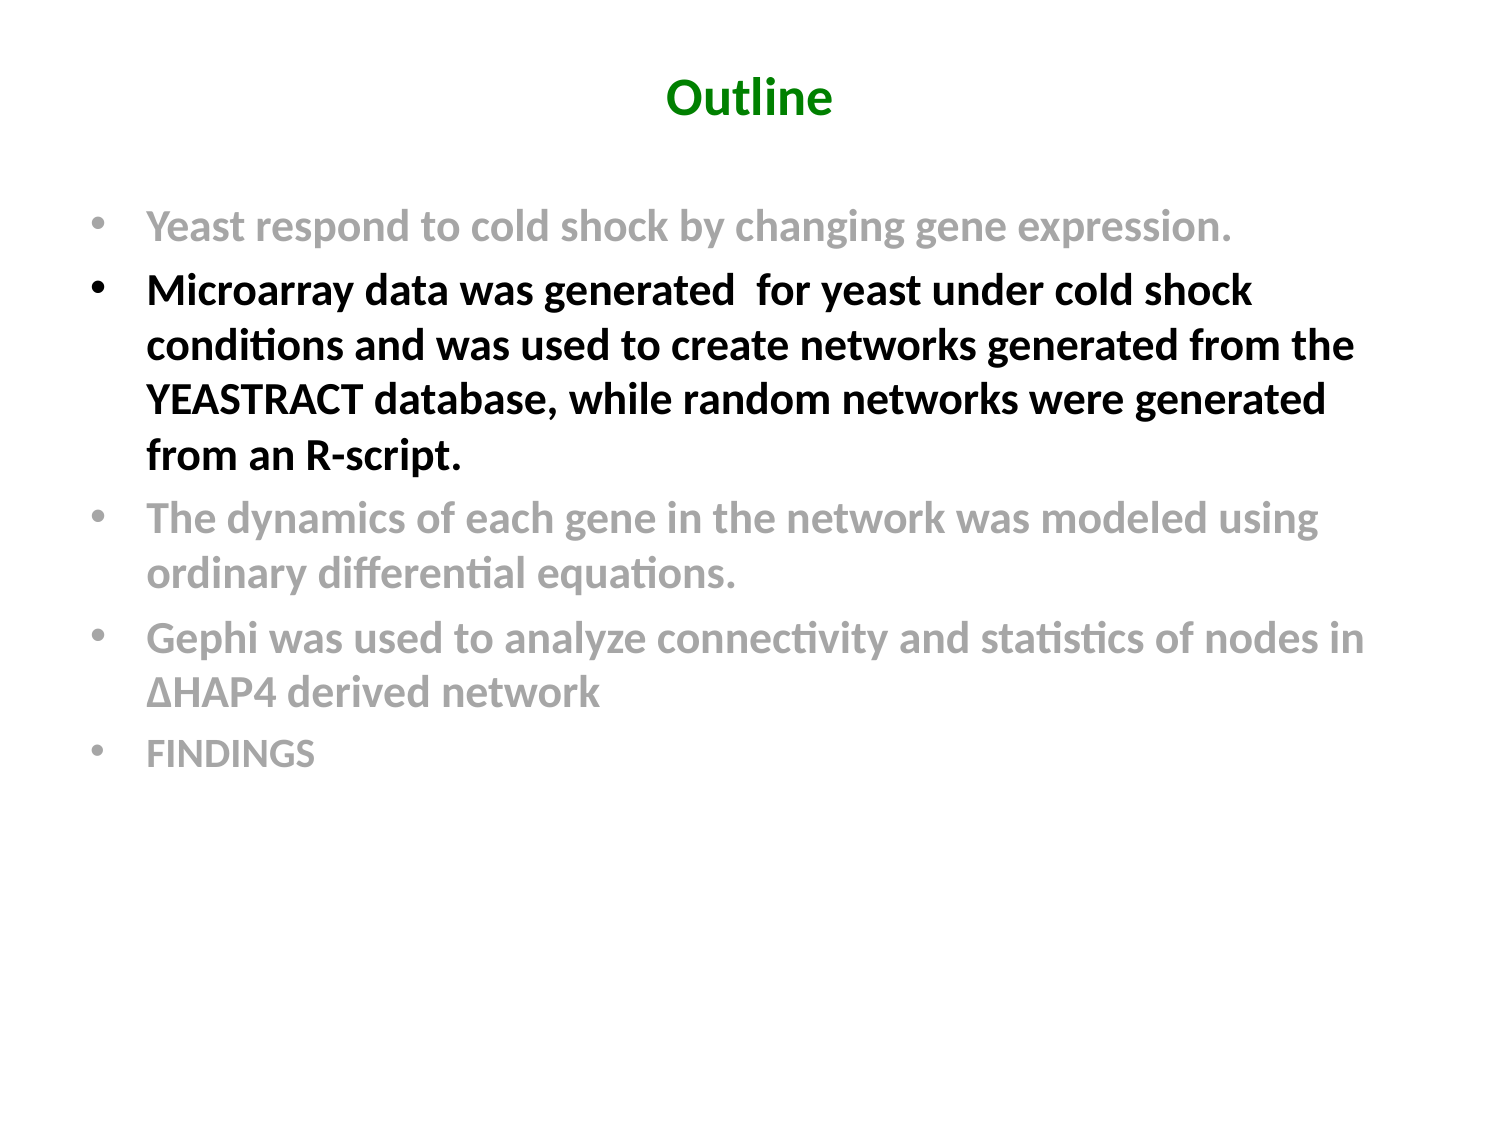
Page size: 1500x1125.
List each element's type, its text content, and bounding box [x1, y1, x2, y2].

list Yeast respond to cold shock by changing gene expression. Microarray data was generated for yeast under cold shock conditions and was used to create networks generated from the YEASTRACT database, while random networks were generated from an R-script. The dynamics of each gene in the network was modeled using ordinary differential equations. Gephi was used to analyze connectivity and statistics of nodes in ΔHAP4 derived network FINDINGS [75, 187, 1425, 931]
title Outline [0, 0, 1500, 188]
